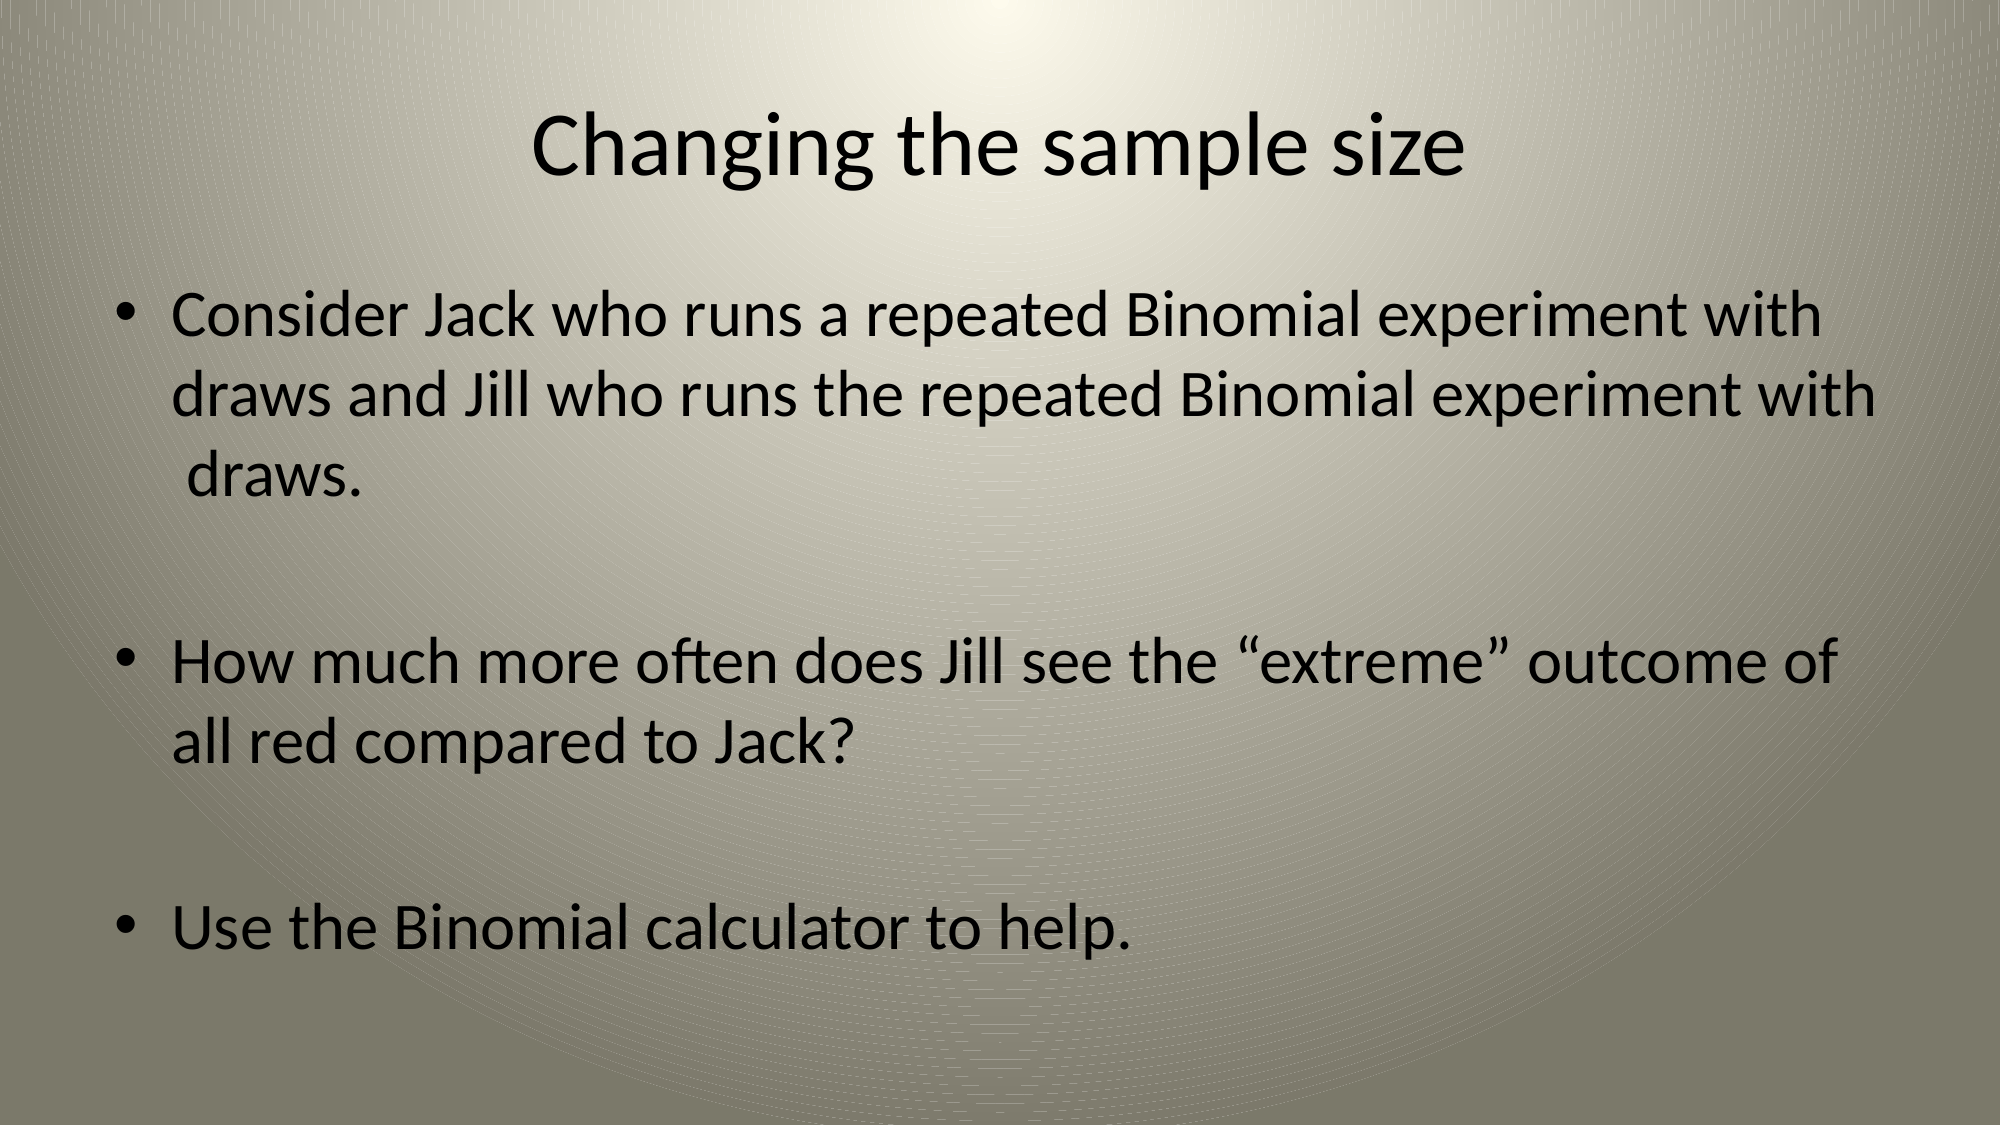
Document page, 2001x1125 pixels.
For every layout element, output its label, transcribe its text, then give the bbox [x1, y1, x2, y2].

title Changing the sample size [99, 45, 1900, 233]
